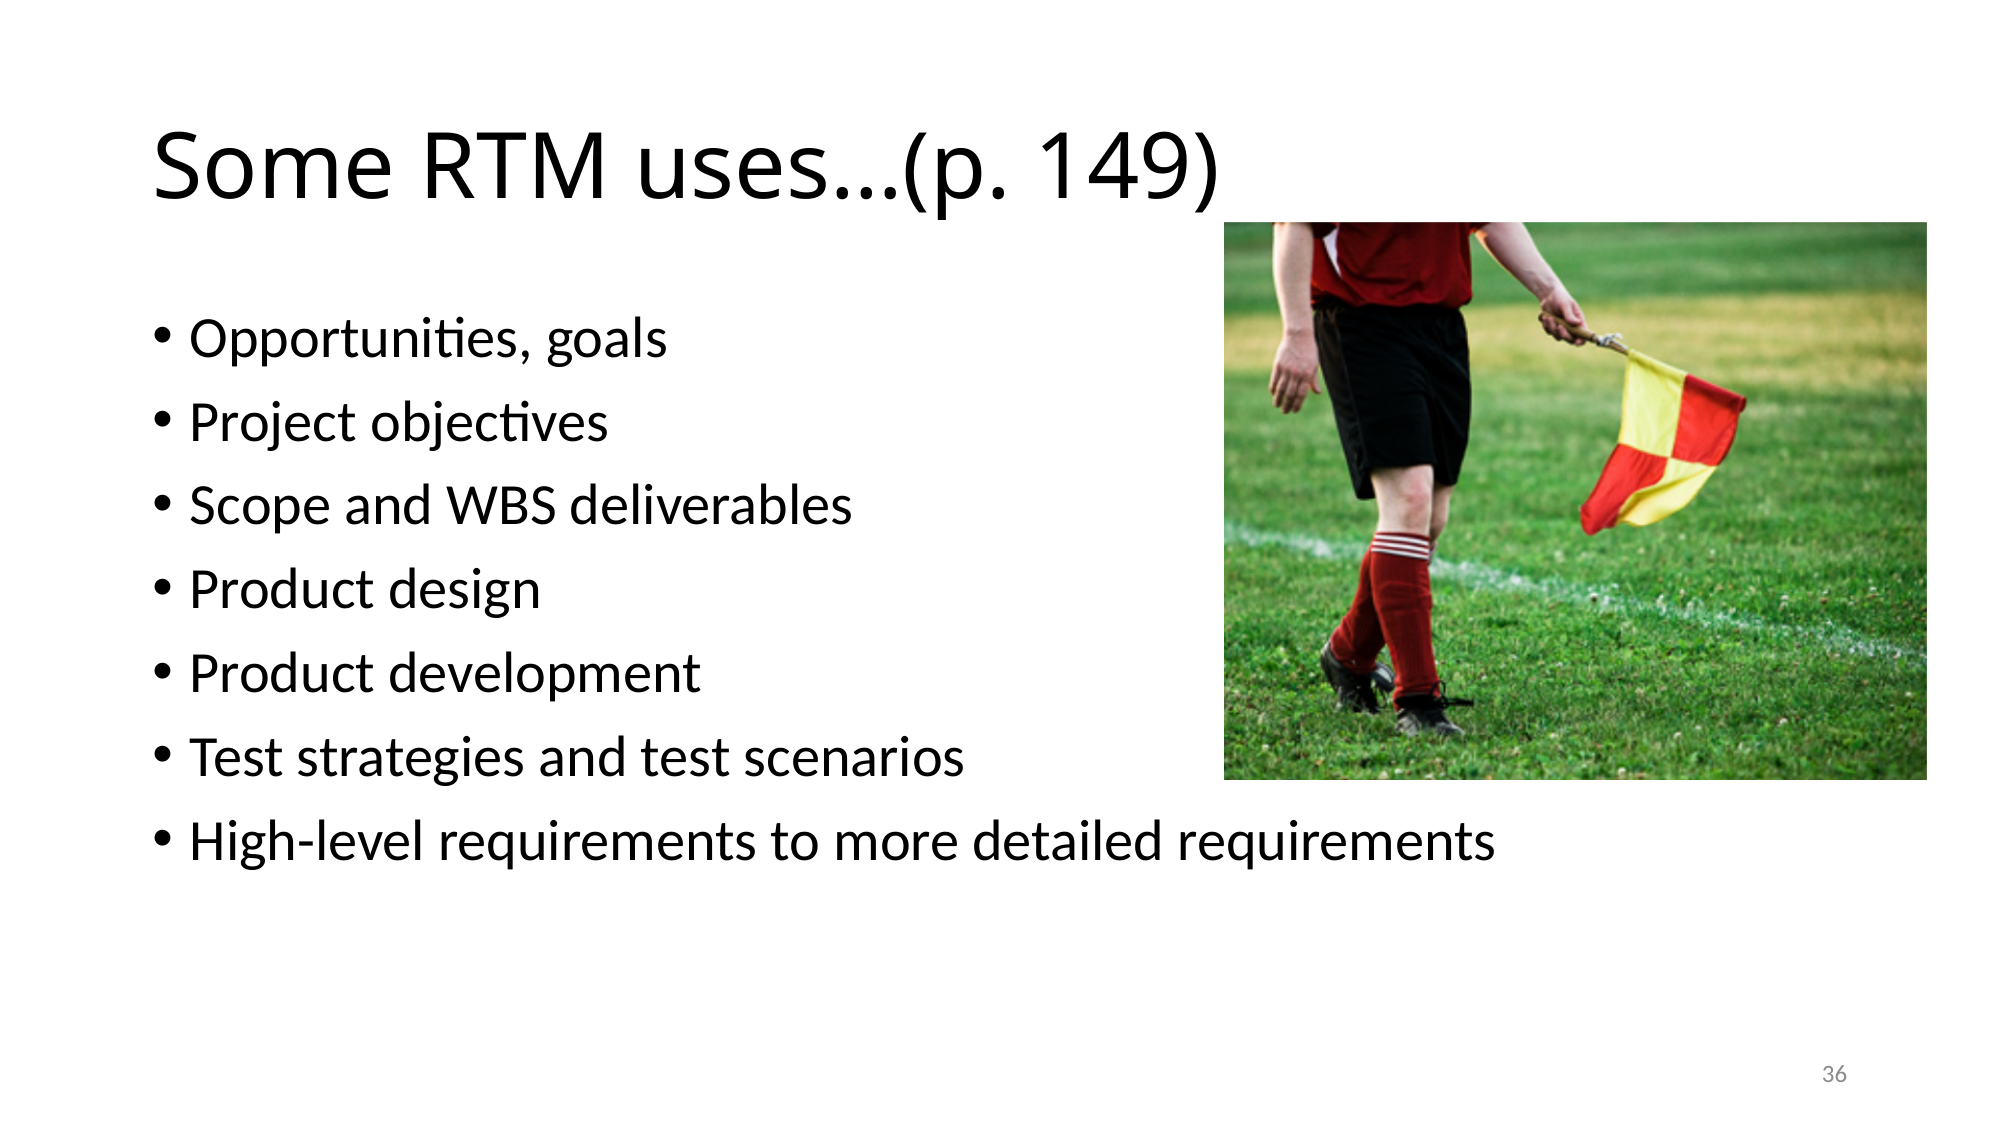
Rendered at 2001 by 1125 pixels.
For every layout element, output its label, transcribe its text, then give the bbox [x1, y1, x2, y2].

slide_number 36 [1412, 1042, 1863, 1103]
picture [1224, 218, 1929, 780]
list Opportunities, goals Project objectives Scope and WBS deliverables Product design Product development Test strategies and test scenarios High-level requirements to more detailed requirements [137, 299, 1863, 1014]
title Some RTM uses…(p. 149) [137, 59, 1863, 278]
